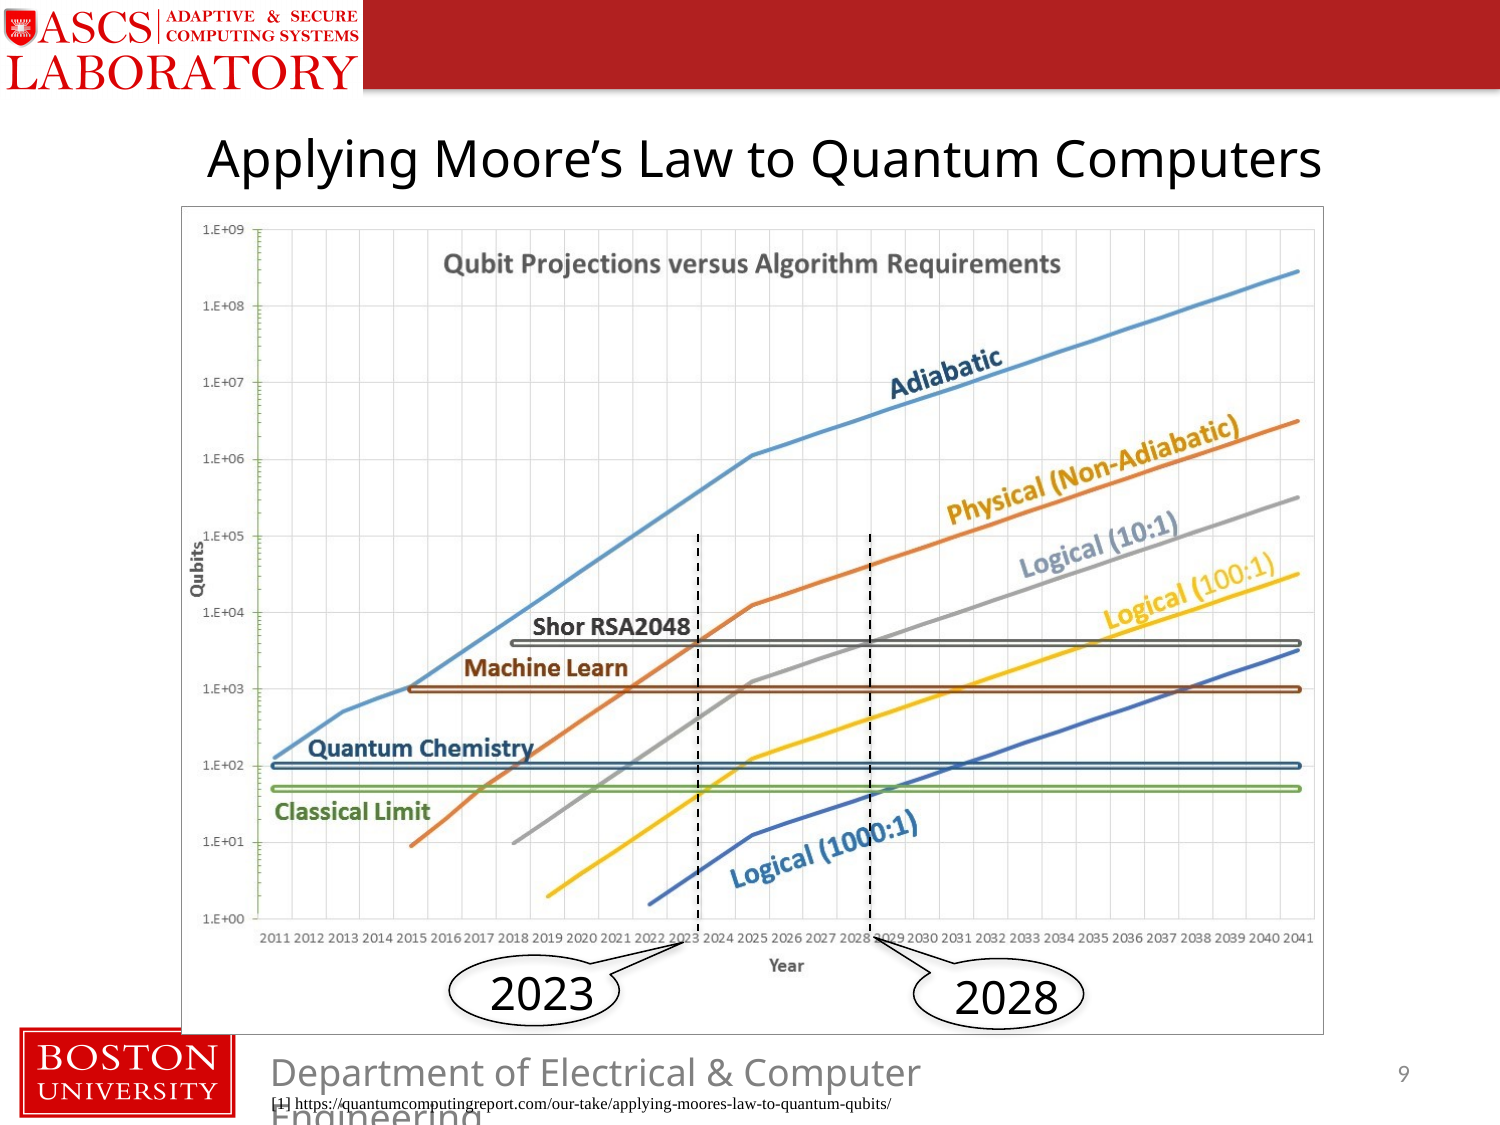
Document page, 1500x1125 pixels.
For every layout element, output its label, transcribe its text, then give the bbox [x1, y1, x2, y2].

picture [19, 206, 1324, 1118]
text_box [1] https://quantumcomputingreport.com/our-take/applying-moores-law-to-quantum-qubits/ [256, 1085, 1375, 1120]
slide_number 9 [1336, 1042, 1425, 1103]
picture [0, 0, 363, 100]
title Applying Moore’s Law to Quantum Computers [75, 101, 1458, 213]
